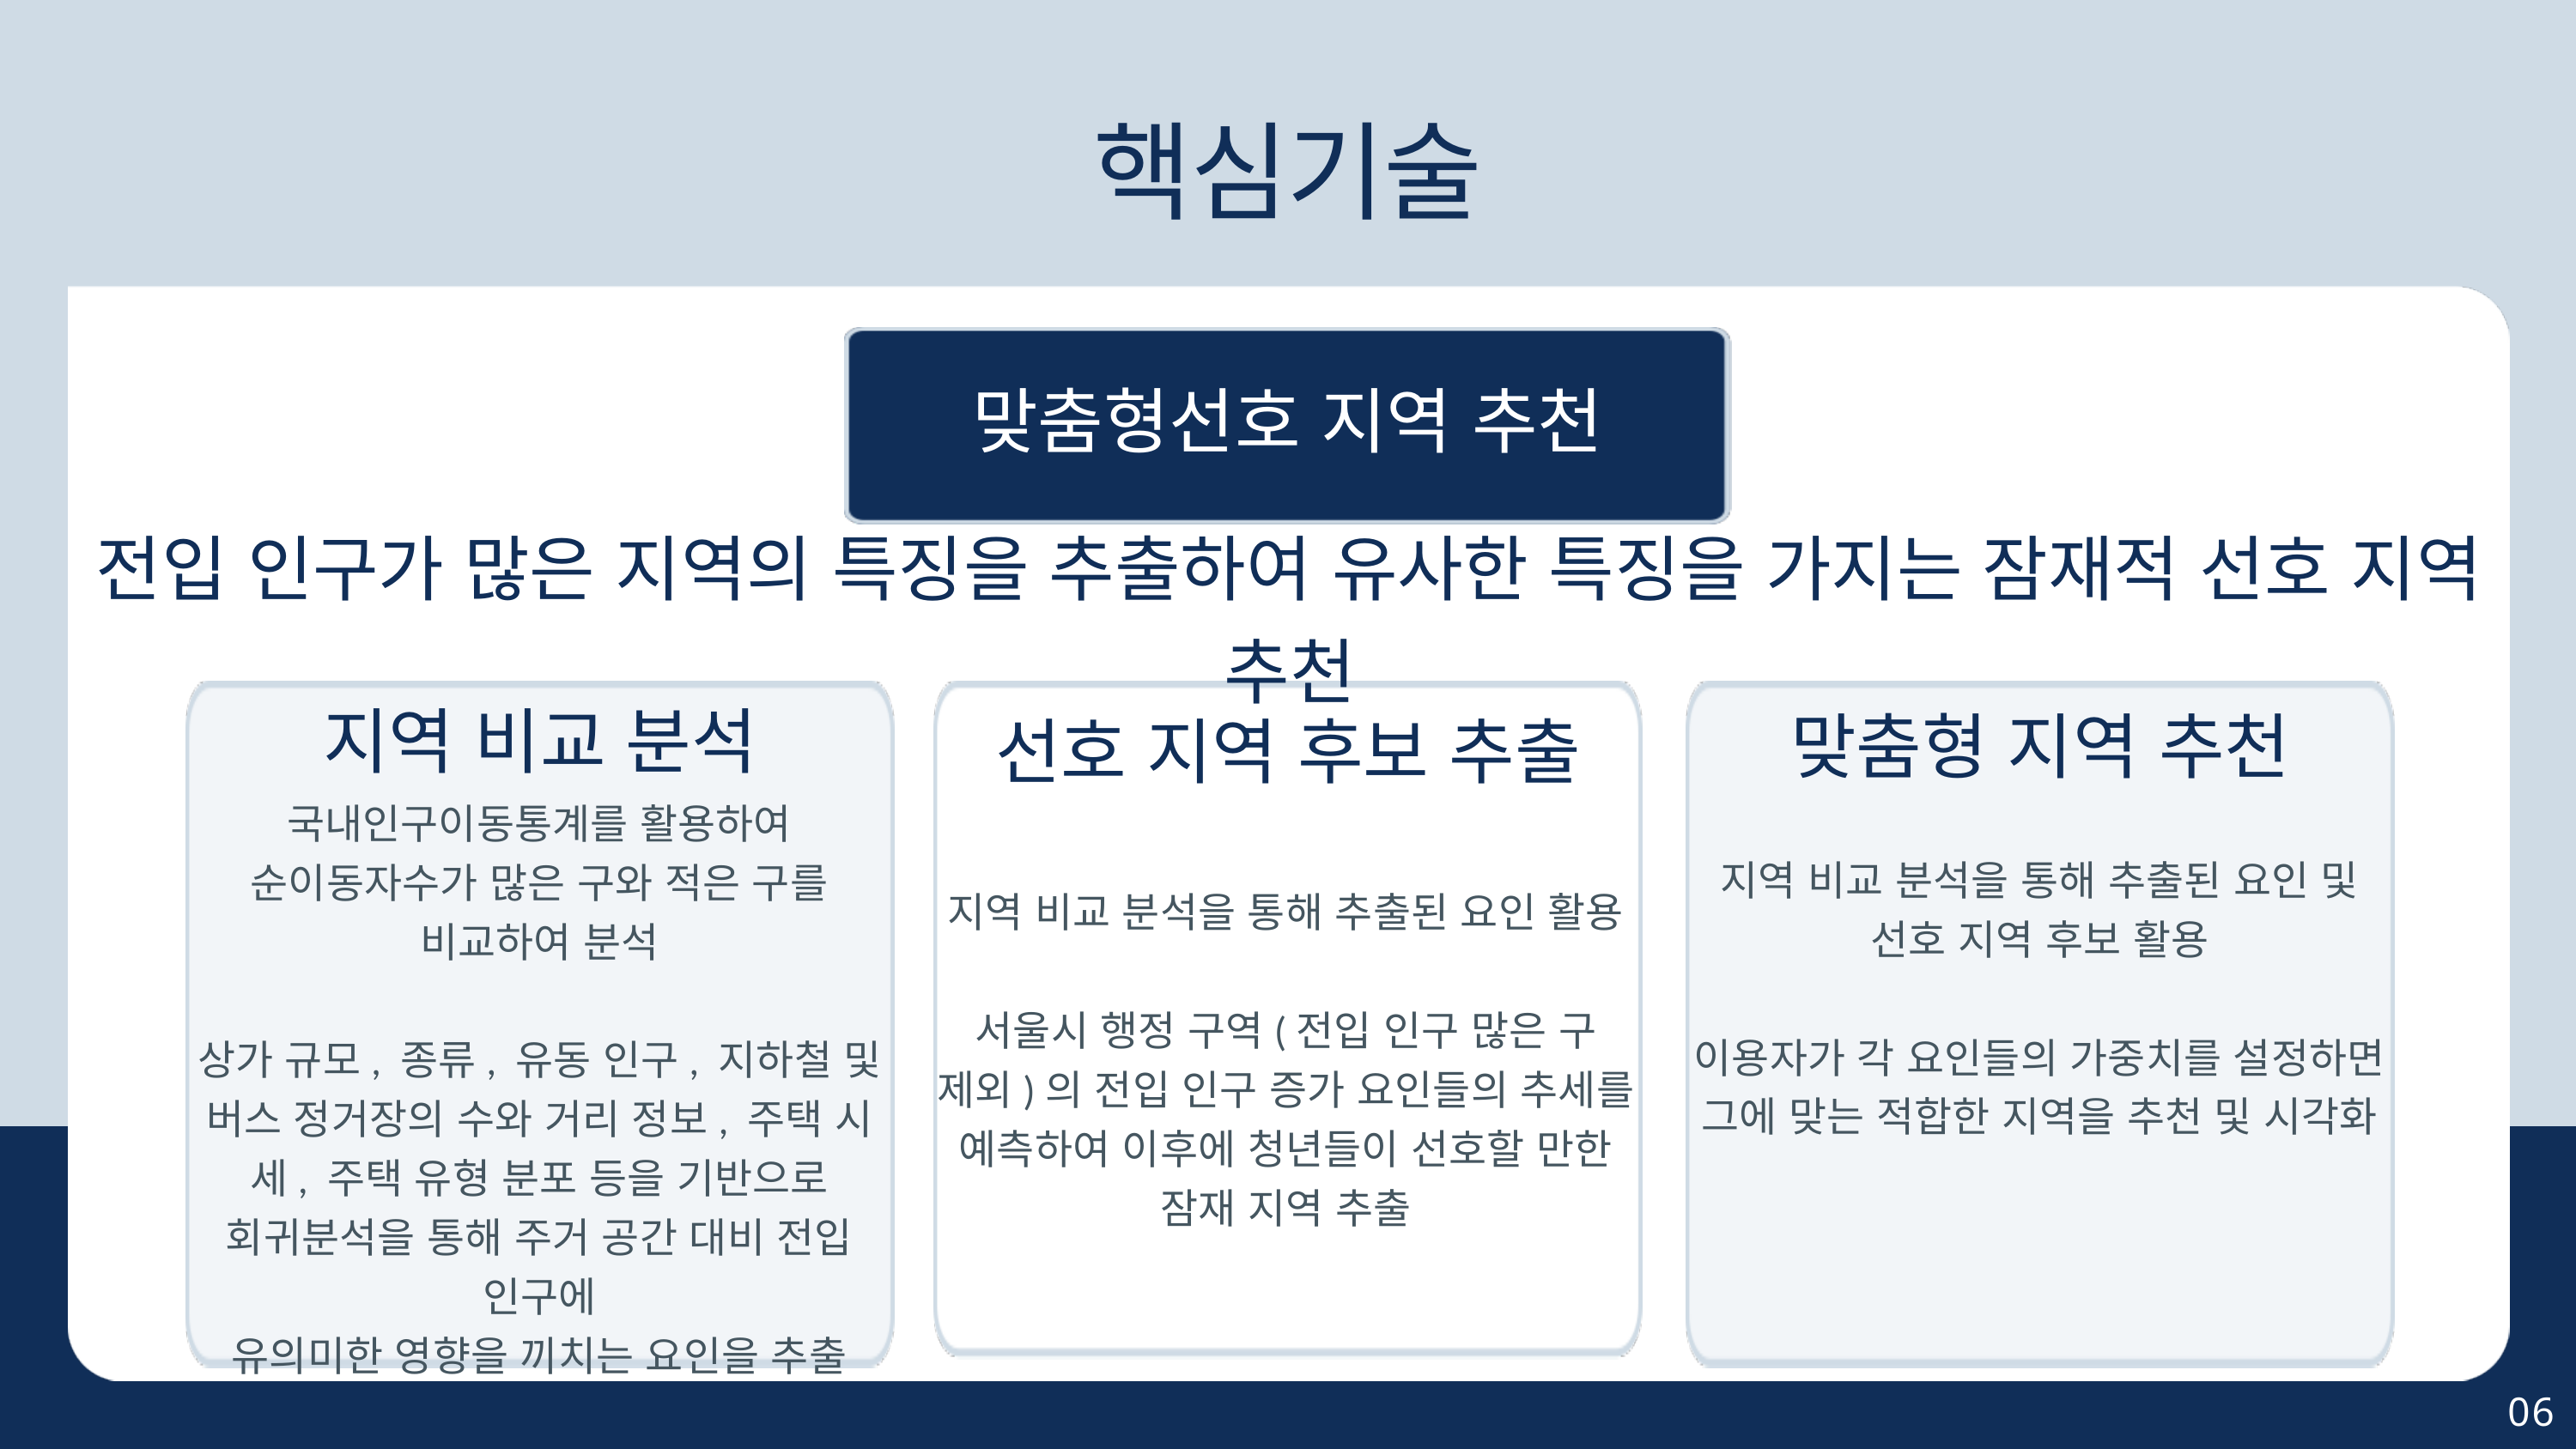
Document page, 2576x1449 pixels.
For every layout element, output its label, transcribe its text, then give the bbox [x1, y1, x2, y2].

text_box 핵심기술 [925, 89, 1651, 240]
picture [0, 285, 2576, 1449]
